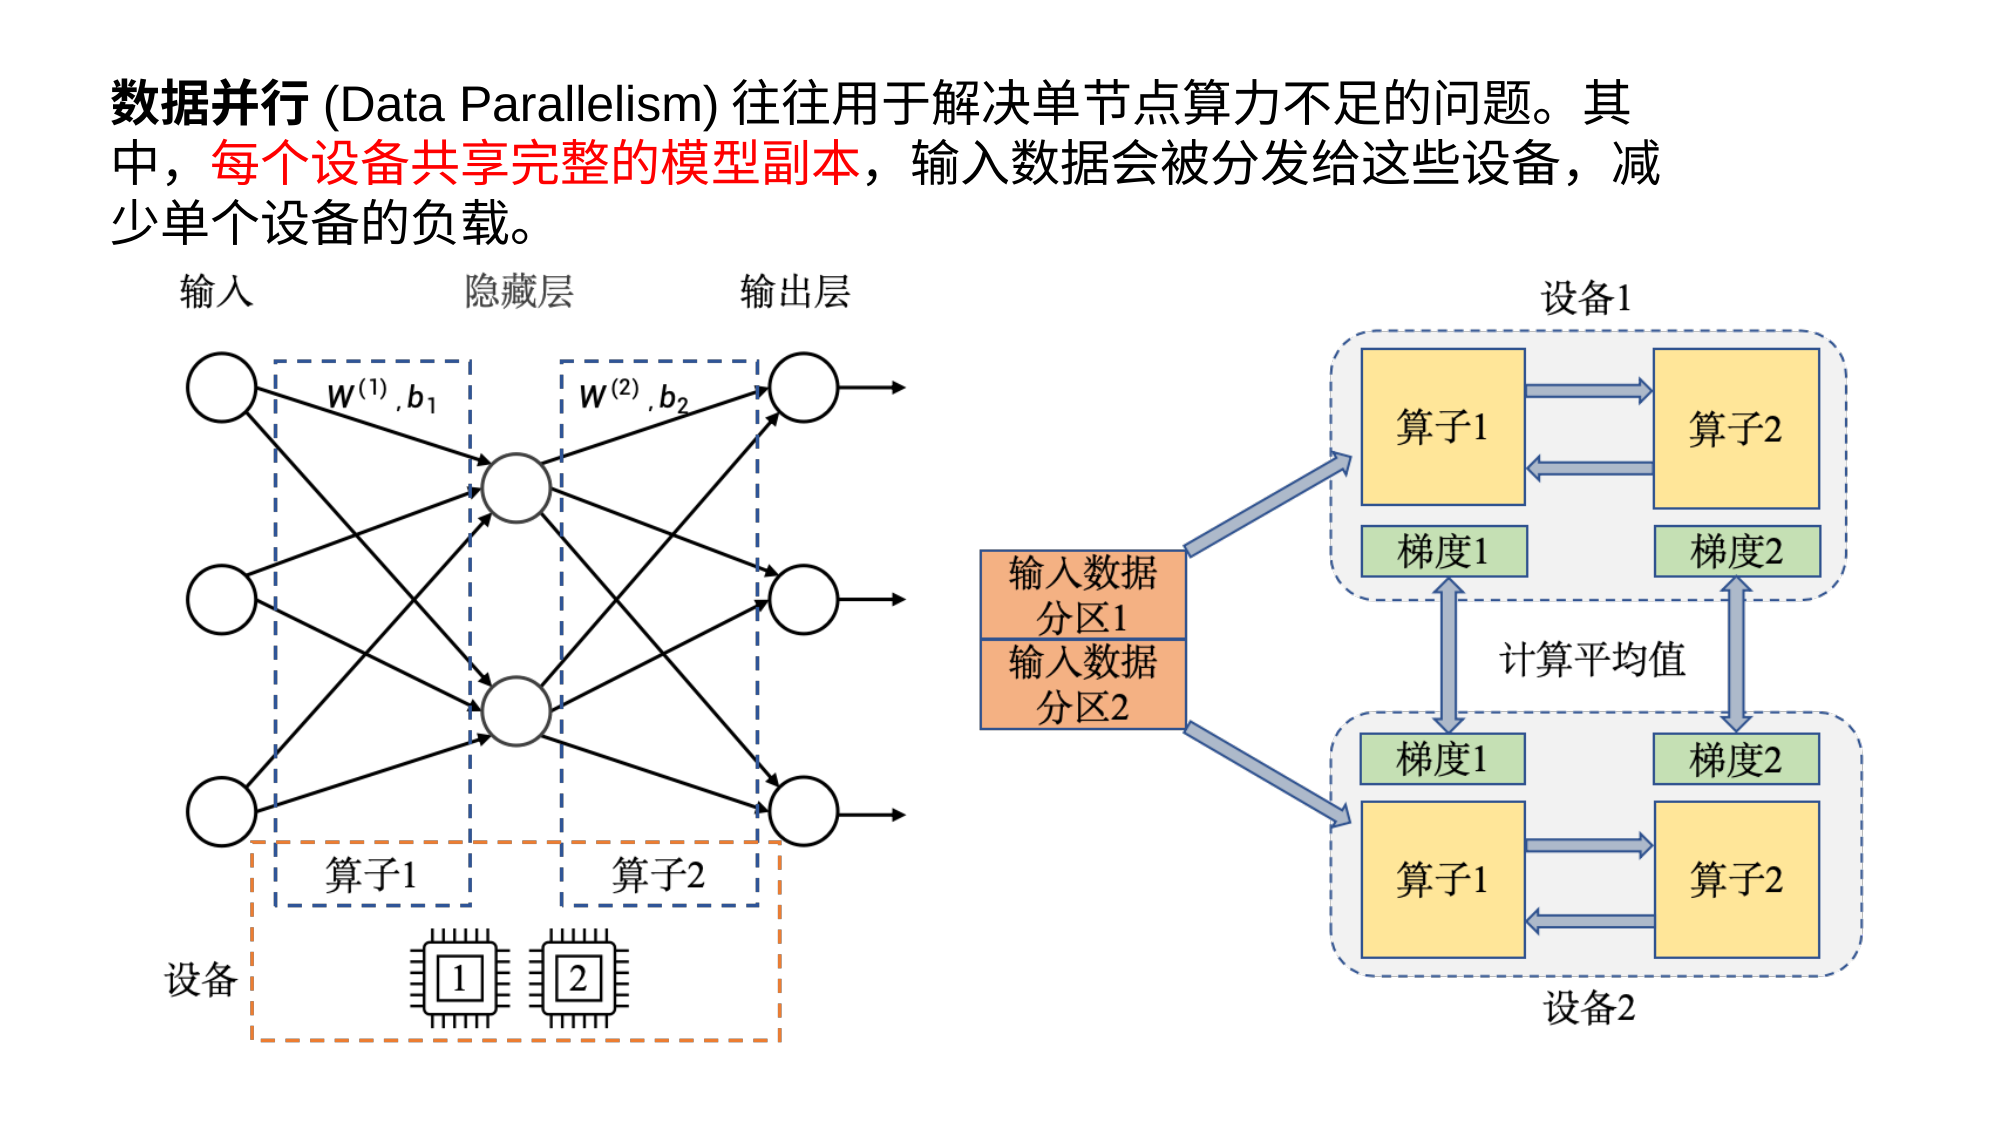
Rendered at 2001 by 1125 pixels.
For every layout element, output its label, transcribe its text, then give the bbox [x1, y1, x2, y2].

picture [70, 261, 1865, 1047]
text_box 数据并行(Data Parallelism)往往用于解决单节点算力不足的问题。其中，每个设备共享完整的模型副本，输入数据会被分发给这些设备，减少单个设备的负载。 [96, 64, 1688, 260]
